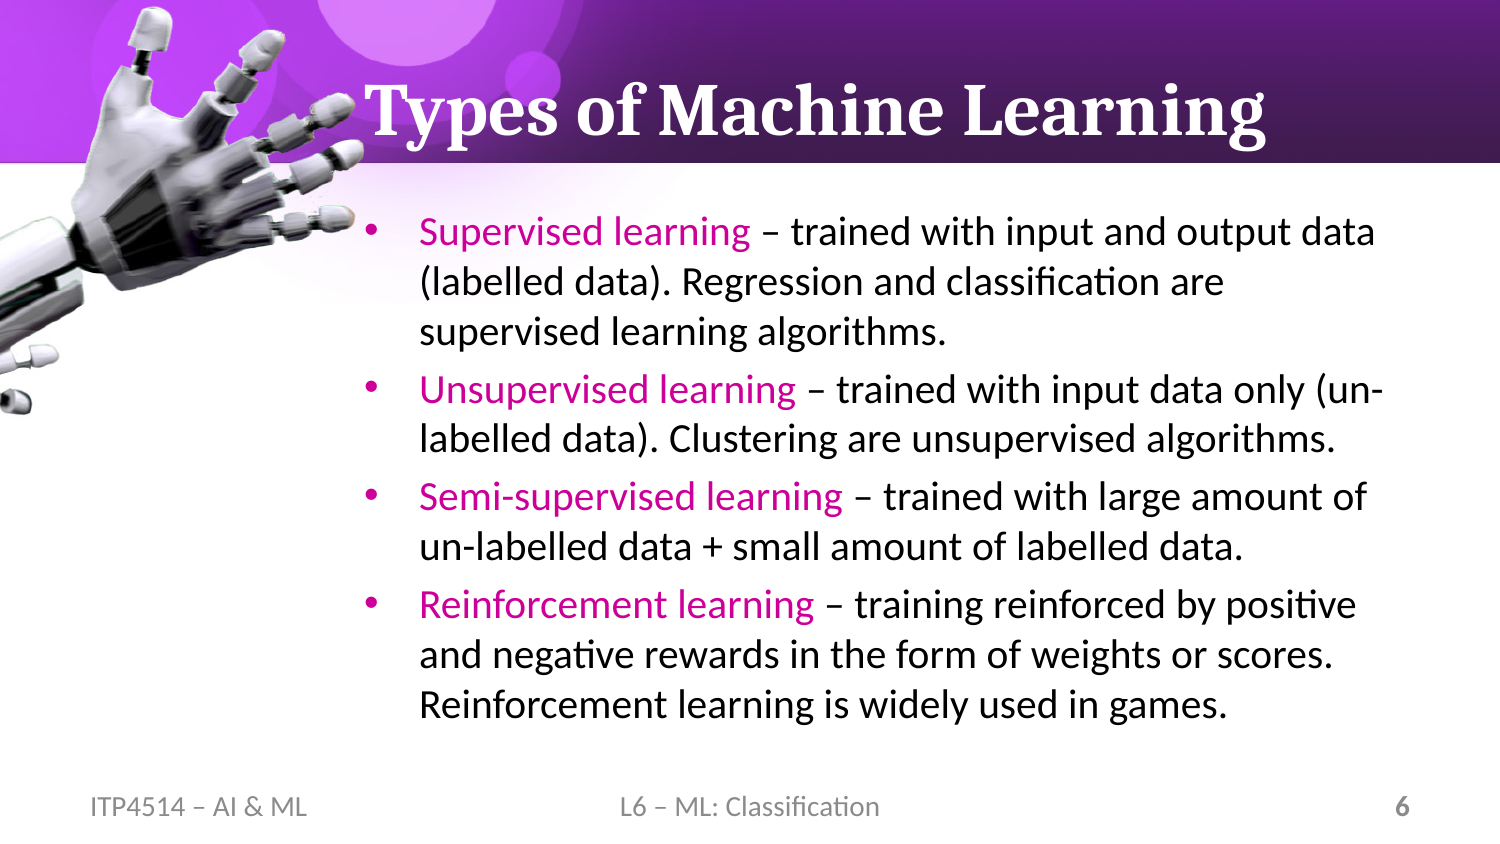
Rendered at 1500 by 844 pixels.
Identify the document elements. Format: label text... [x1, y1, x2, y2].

picture [0, 0, 1500, 844]
list Supervised learning – trained with input and output data (labelled data). Regression and classification are supervised learning algorithms. Unsupervised learning – trained with input data only (un-labelled data). Clustering are unsupervised algorithms. Semi-supervised learning – trained with large amount of un-labelled data + small amount of labelled data. Reinforcement learning – training reinforced by positive and negative rewards in the form of weights or scores. Reinforcement learning is widely used in games. [349, 196, 1402, 773]
title Types of Machine Learning [349, 46, 1402, 166]
slide_number ITP4514 – AI & ML [75, 782, 325, 827]
slide_number 6 [1200, 782, 1425, 827]
footer L6 – ML: Classification [449, 782, 1051, 827]
